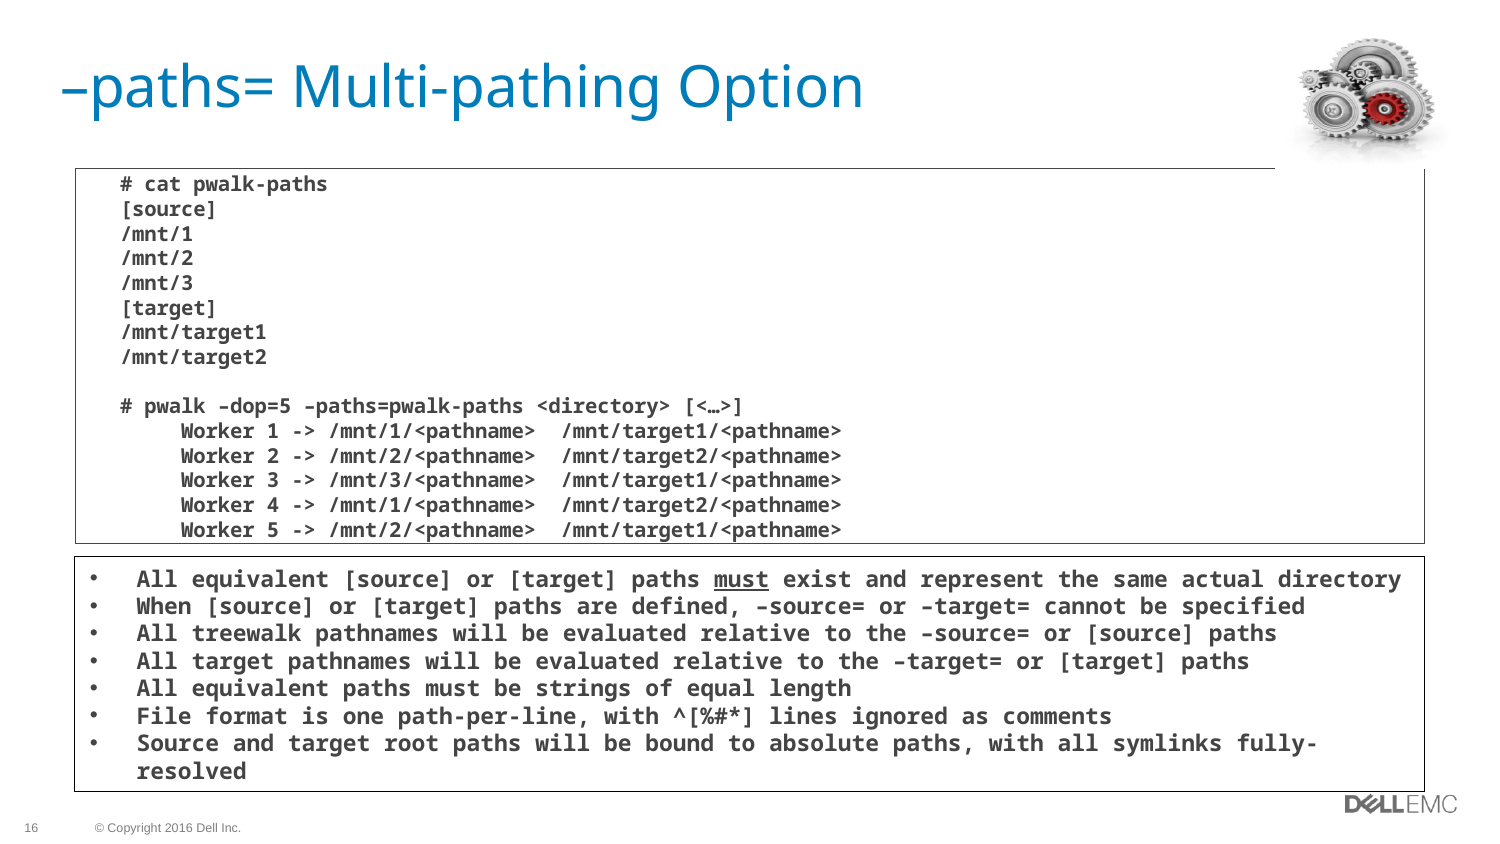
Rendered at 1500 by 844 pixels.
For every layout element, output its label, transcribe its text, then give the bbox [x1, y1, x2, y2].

list # cat pwalk-paths [source] /mnt/1 /mnt/2 /mnt/3 [target] /mnt/target1 /mnt/target2 # pwalk –dop=5 –paths=pwalk-paths <directory> [<…>] Worker 1 -> /mnt/1/<pathname> /mnt/target1/<pathname> Worker 2 -> /mnt/2/<pathname> /mnt/target2/<pathname> Worker 3 -> /mnt/3/<pathname> /mnt/target1/<pathname> Worker 4 -> /mnt/1/<pathname> /mnt/target2/<pathname> Worker 5 -> /mnt/2/<pathname> /mnt/target1/<pathname> [75, 168, 1425, 544]
picture [1275, 28, 1463, 169]
picture [1345, 793, 1457, 814]
title –paths= Multi-pathing Option [60, 24, 1440, 139]
text_box All equivalent [source] or [target] paths must exist and represent the same actual directory When [source] or [target] paths are defined, –source= or –target= cannot be specified All treewalk pathnames will be evaluated relative to the –source= or [source] paths All target pathnames will be evaluated relative to the –target= or [target] paths All equivalent paths must be strings of equal length File format is one path-per-line, with ^[%#*] lines ignored as comments Source and target root paths will be bound to absolute paths, with all symlinks fully-resolved [74, 556, 1425, 792]
